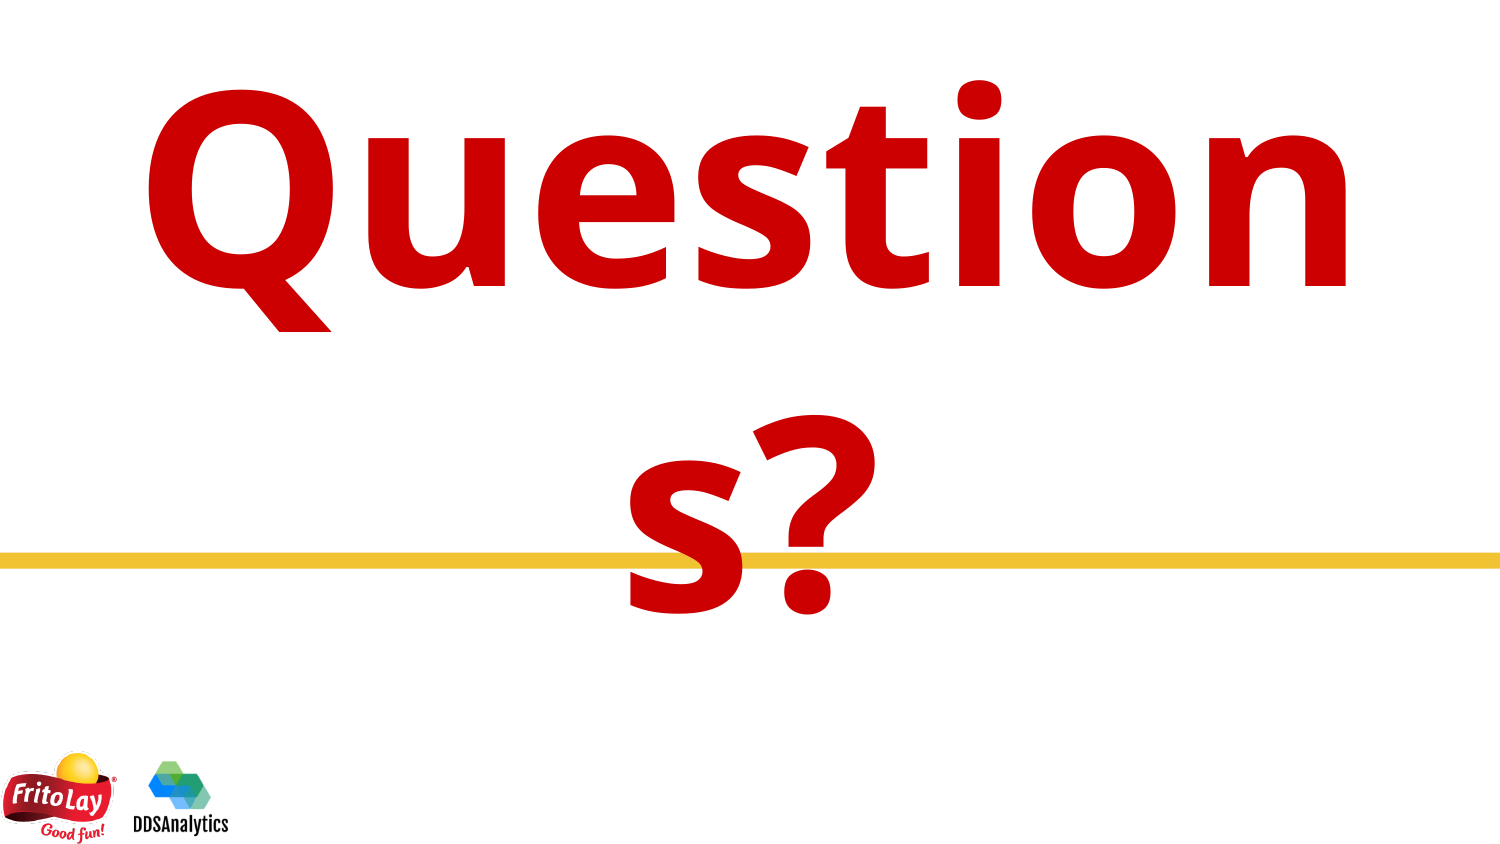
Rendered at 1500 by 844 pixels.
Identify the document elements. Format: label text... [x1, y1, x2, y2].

picture [0, 750, 117, 844]
title Questions? [51, 214, 1449, 467]
picture [126, 754, 233, 840]
